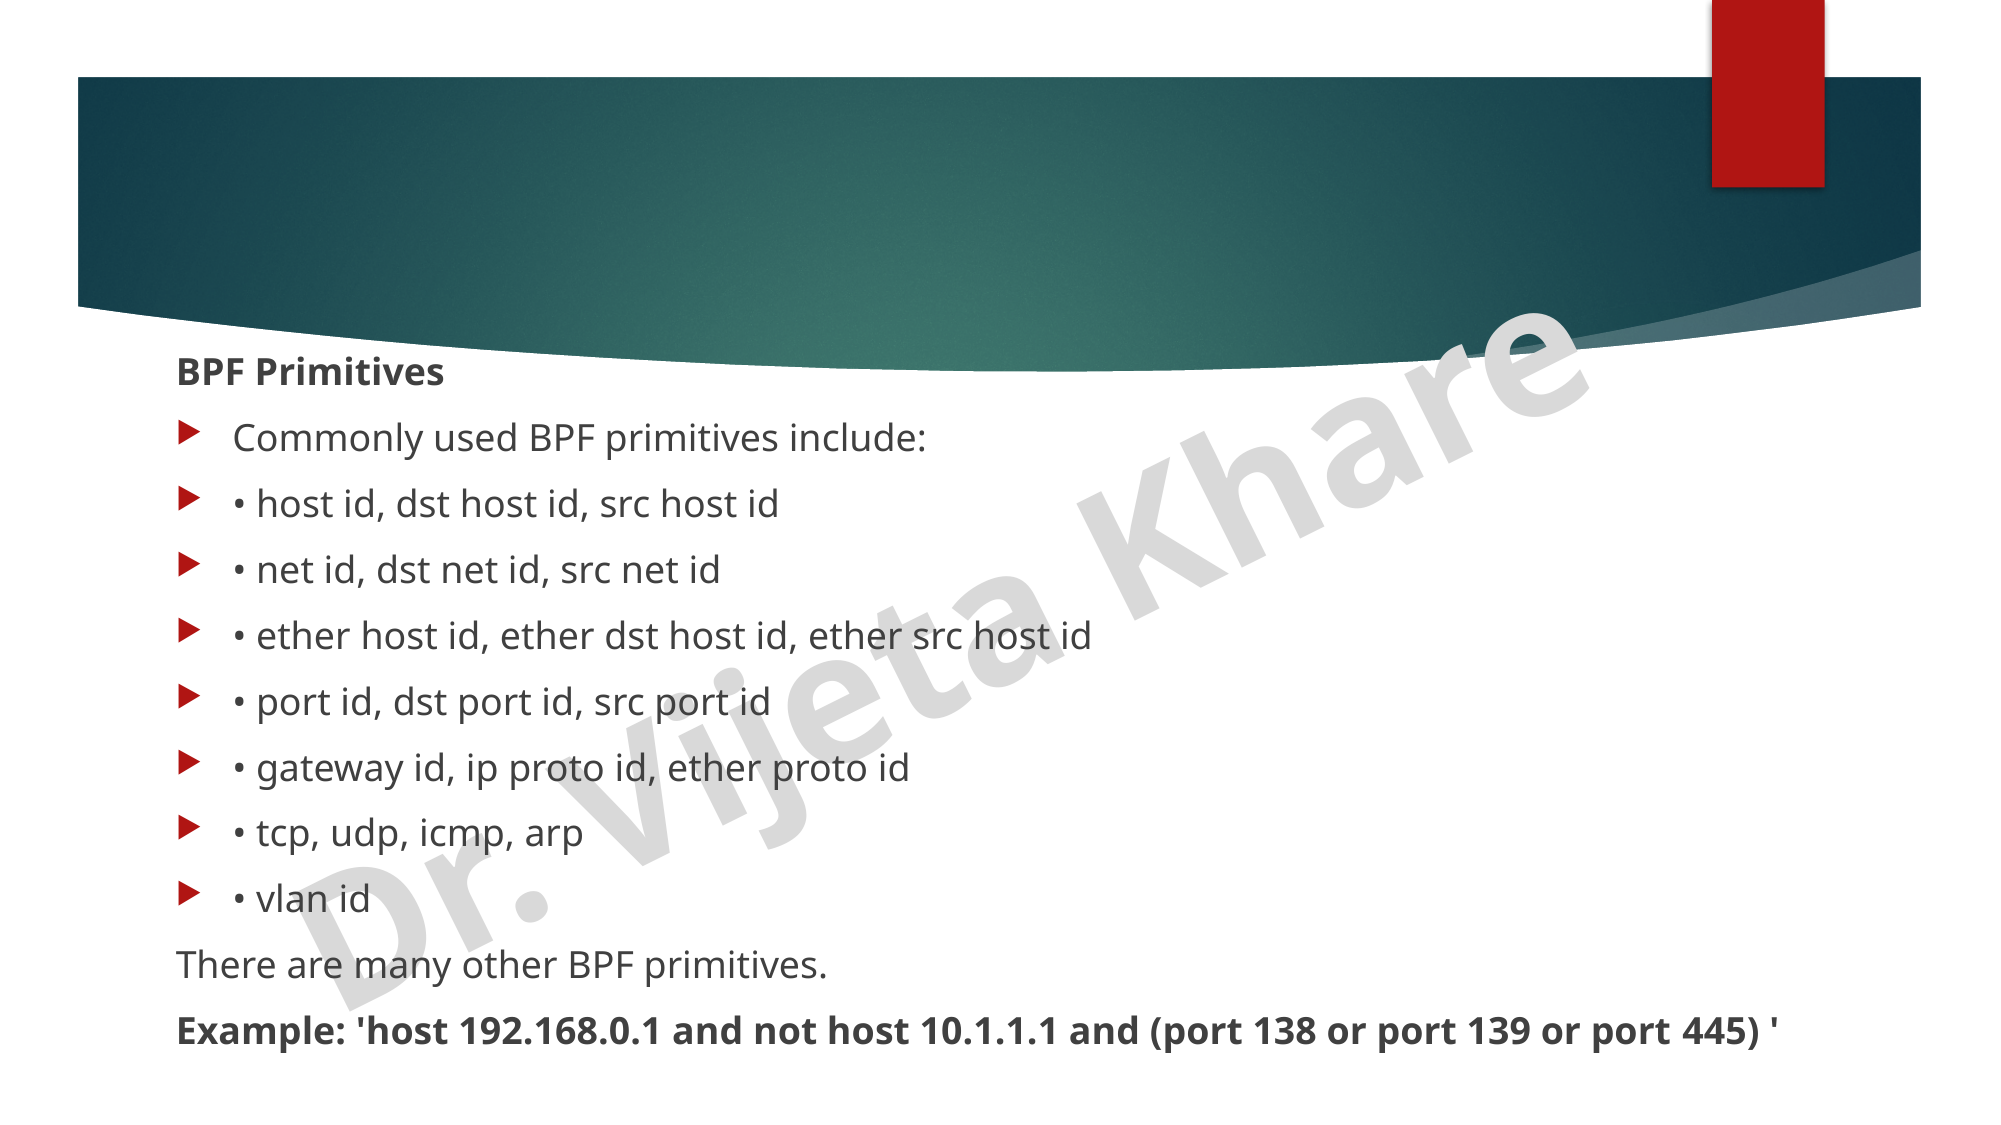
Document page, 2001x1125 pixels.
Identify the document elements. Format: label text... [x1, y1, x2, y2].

list BPF Primitives Commonly used BPF primitives include: • host id, dst host id, src host id • net id, dst net id, src net id • ether host id, ether dst host id, ether src host id • port id, dst port id, src port id • gateway id, ip proto id, ether proto id • tcp, udp, icmp, arp • vlan id There are many other BPF primitives. Example: 'host 192.168.0.1 and not host 10.1.1.1 and (port 138 or port 139 or port 445) ' [160, 340, 1822, 1125]
